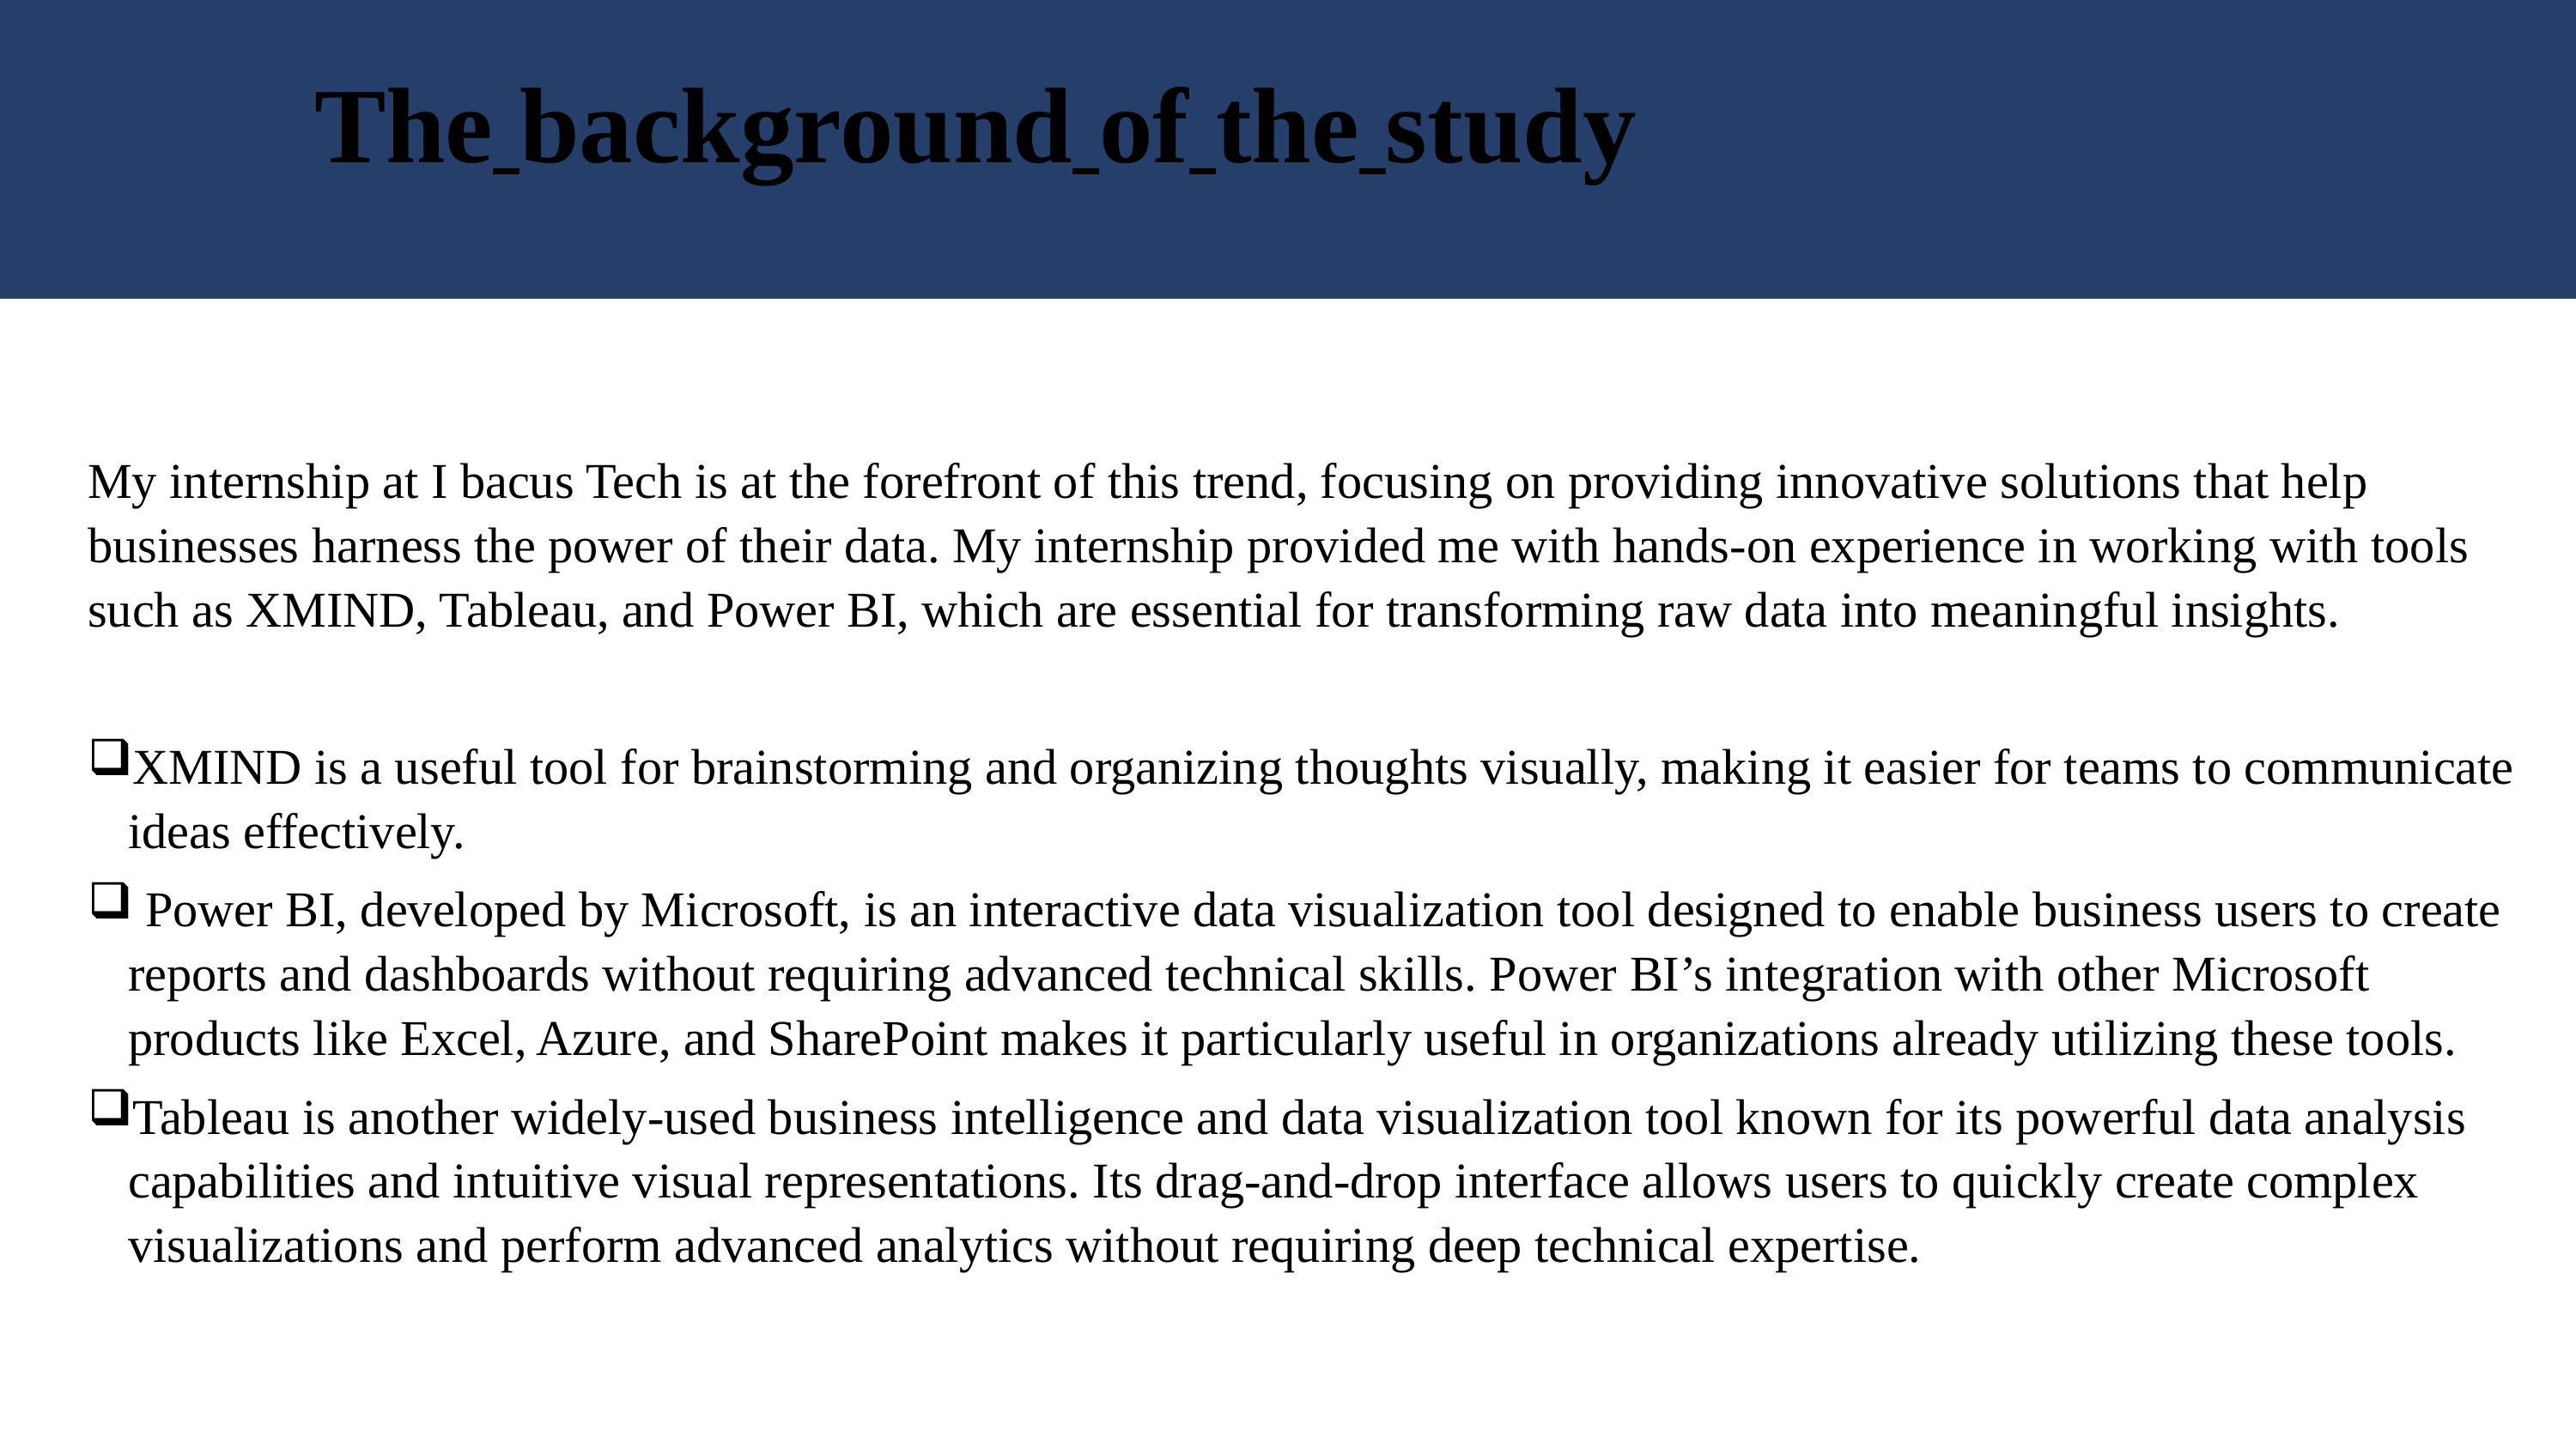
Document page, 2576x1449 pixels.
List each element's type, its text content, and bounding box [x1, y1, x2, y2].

title The background of the study [0, 4, 1923, 249]
text_box [0, 0, 2576, 299]
text_box My internship at I bacus Tech is at the forefront of this trend, focusing on providing innovative solutions that help businesses harness the power of their data. My internship provided me with hands-on experience in working with tools such as XMIND, Tableau, and Power BI, which are essential for transforming raw data into meaningful insights. XMIND is a useful tool for brainstorming and organizing thoughts visually, making it easier for teams to communicate ideas effectively. Power BI, developed by Microsoft, is an interactive data visualization tool designed to enable business users to create reports and dashboards without requiring advanced technical skills. Power BI’s integration with other Microsoft products like Excel, Azure, and SharePoint makes it particularly useful in organizations already utilizing these tools. Tableau is another widely-used business intelligence and data visualization tool known for its powerful data analysis capabilities and intuitive visual representations. Its drag-and-drop interface allows users to quickly create complex visualizations and perform advanced analytics without requiring deep technical expertise. [75, 359, 2533, 1279]
